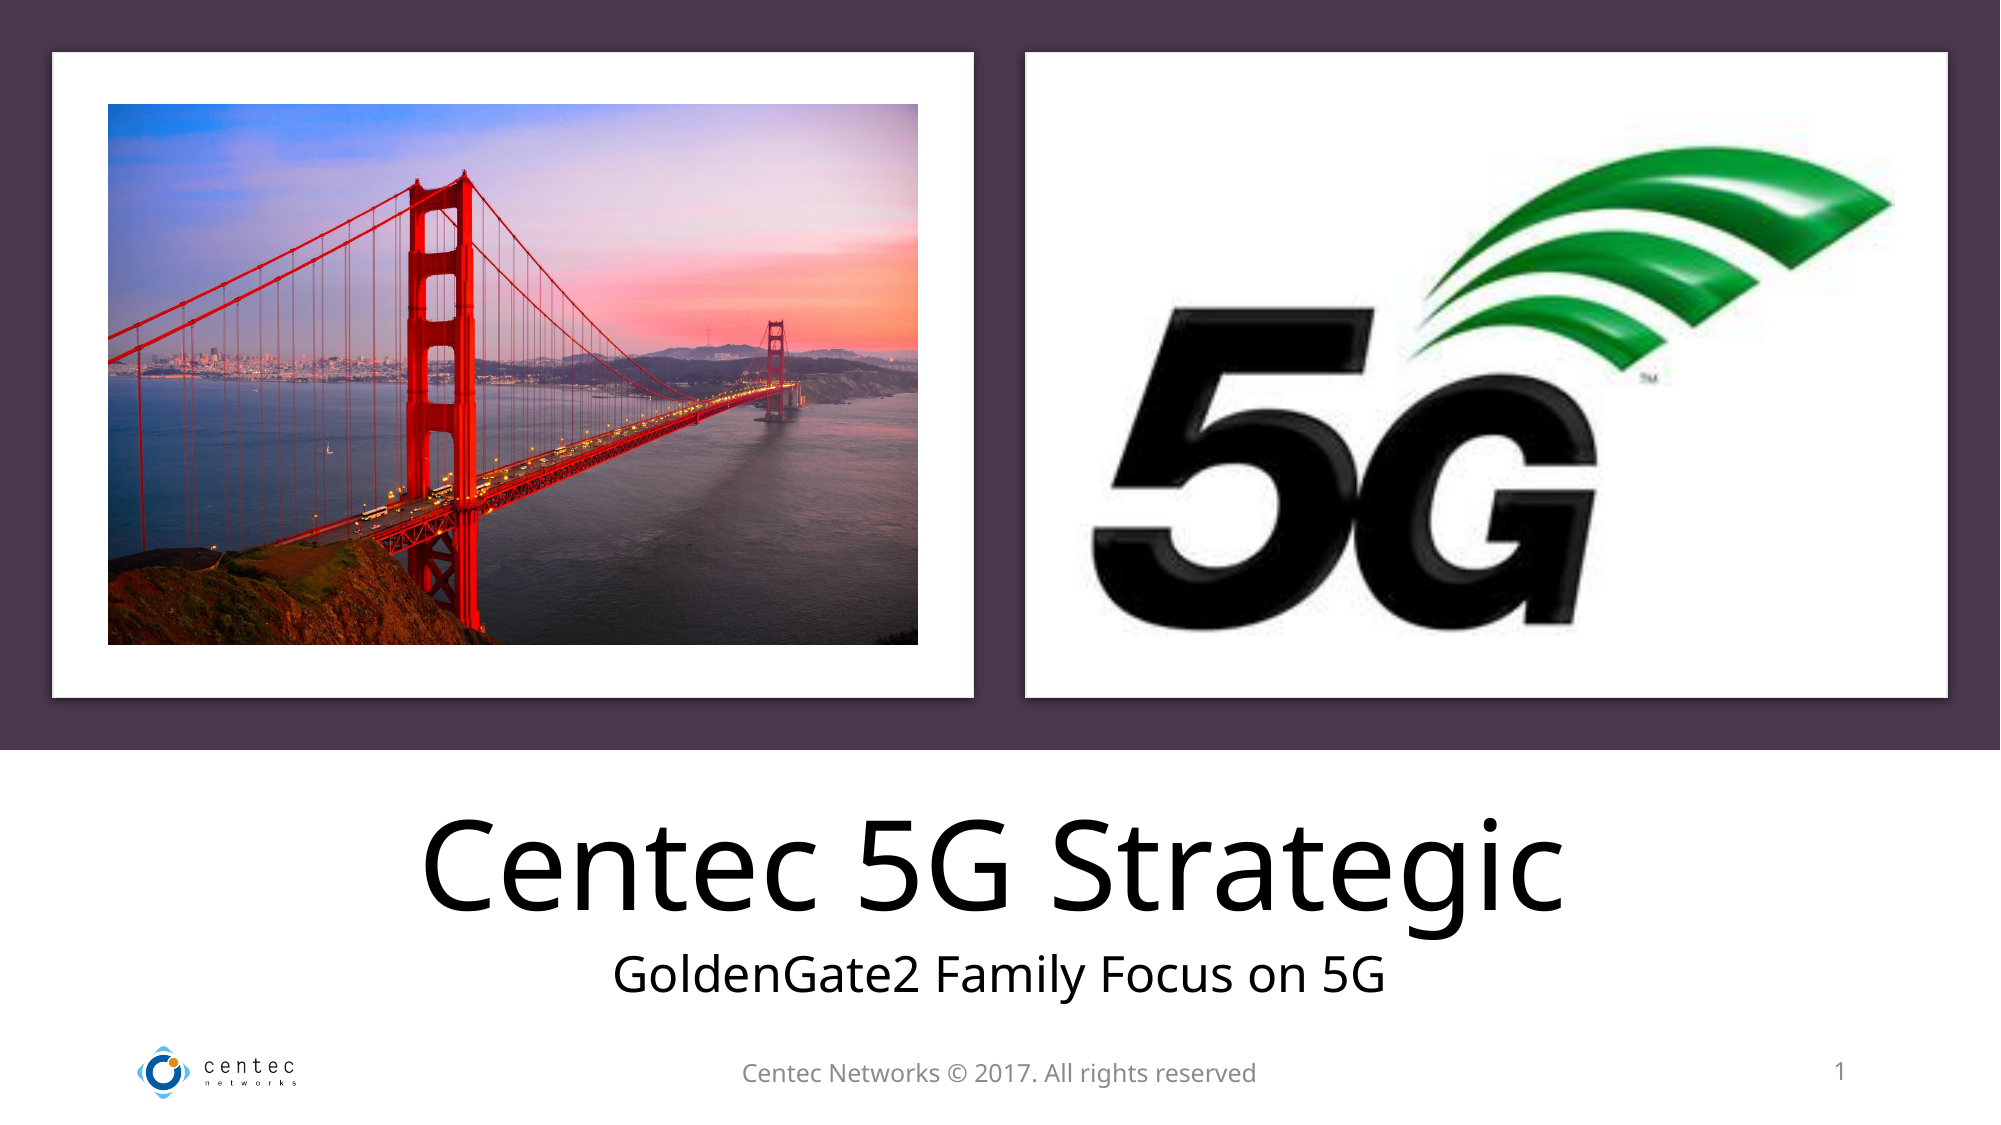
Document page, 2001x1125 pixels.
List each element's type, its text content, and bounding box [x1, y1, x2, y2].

text_box [52, 52, 975, 698]
picture [1078, 113, 1895, 636]
text_box [1025, 52, 1948, 698]
footer Centec Networks © 2017. All rights reserved [662, 1042, 1338, 1103]
subtitle GoldenGate2 Family Focus on 5G [249, 941, 1750, 1029]
picture [137, 1046, 296, 1099]
text_box [0, 0, 2000, 750]
slide_number 1 [1412, 1042, 1863, 1103]
picture [108, 104, 918, 645]
title Centec 5G Strategic [249, 765, 1750, 941]
